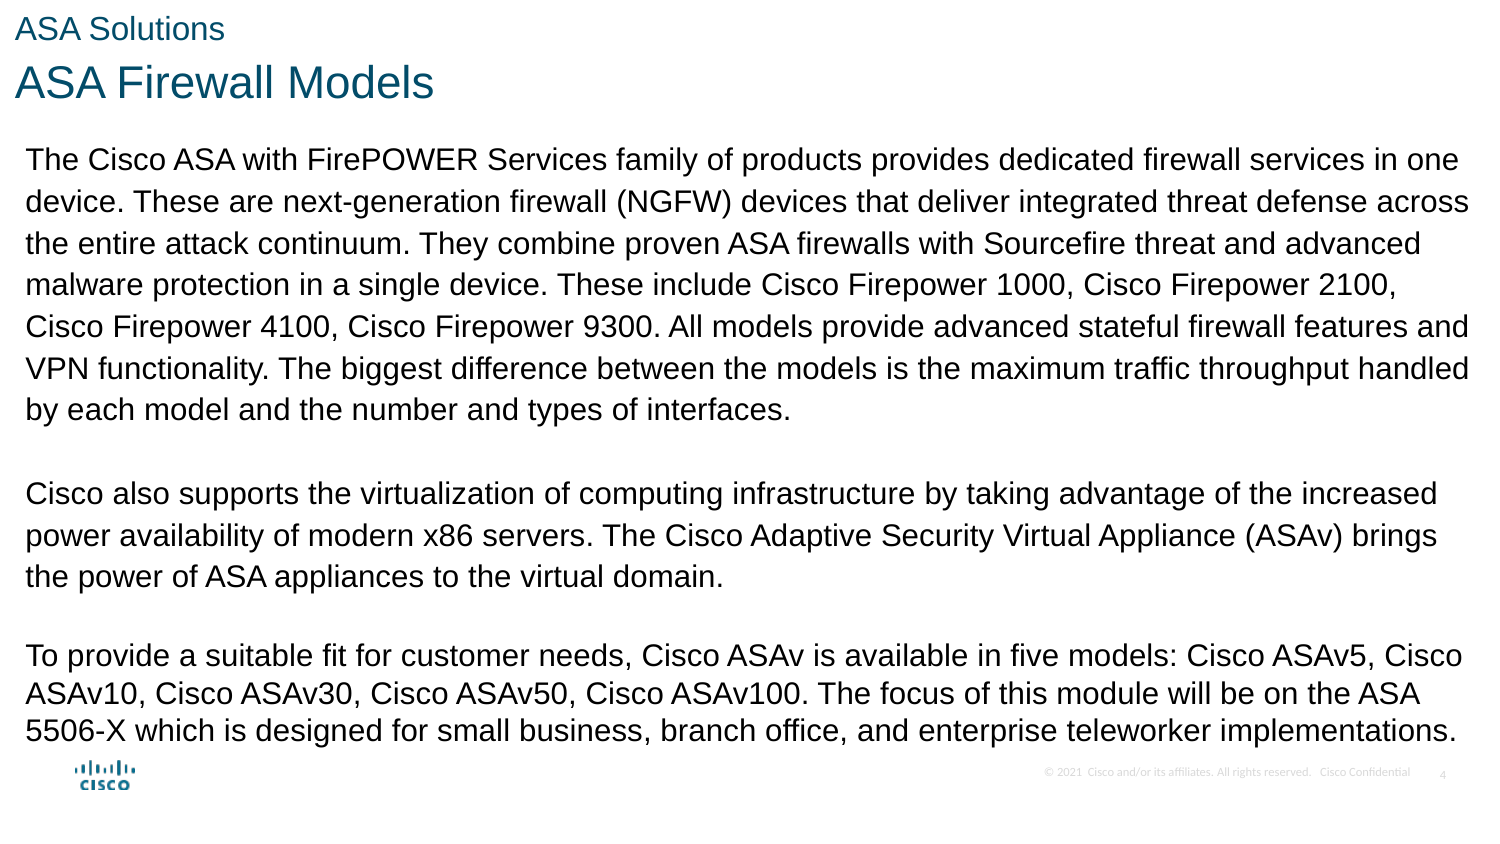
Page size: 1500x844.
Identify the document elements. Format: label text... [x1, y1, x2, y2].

slide_number 4 [1425, 759, 1500, 797]
picture [75, 759, 135, 790]
list ASA Firewall Models [0, 45, 1500, 195]
text_box The Cisco ASA with FirePOWER Services family of products provides dedicated firewall services in one device. These are next-generation firewall (NGFW) devices that deliver integrated threat defense across the entire attack continuum. They combine proven ASA firewalls with Sourcefire threat and advanced malware protection in a single device. These include Cisco Firepower 1000, Cisco Firepower 2100, Cisco Firepower 4100, Cisco Firepower 9300. All models provide advanced stateful firewall features and VPN functionality. The biggest difference between the models is the maximum traffic throughput handled by each model and the number and types of interfaces. Cisco also supports the virtualization of computing infrastructure by taking advantage of the increased power availability of modern x86 servers. The Cisco Adaptive Security Virtual Appliance (ASAv) brings the power of ASA appliances to the virtual domain. To provide a suitable fit for customer needs, Cisco ASAv is available in five models: Cisco ASAv5, Cisco ASAv10, Cisco ASAv30, Cisco ASAv50, Cisco ASAv100. The focus of this module will be on the ASA 5506-X which is designed for small business, branch office, and enterprise teleworker implementations. [10, 127, 1491, 550]
list ASA Solutions [0, 0, 1500, 45]
